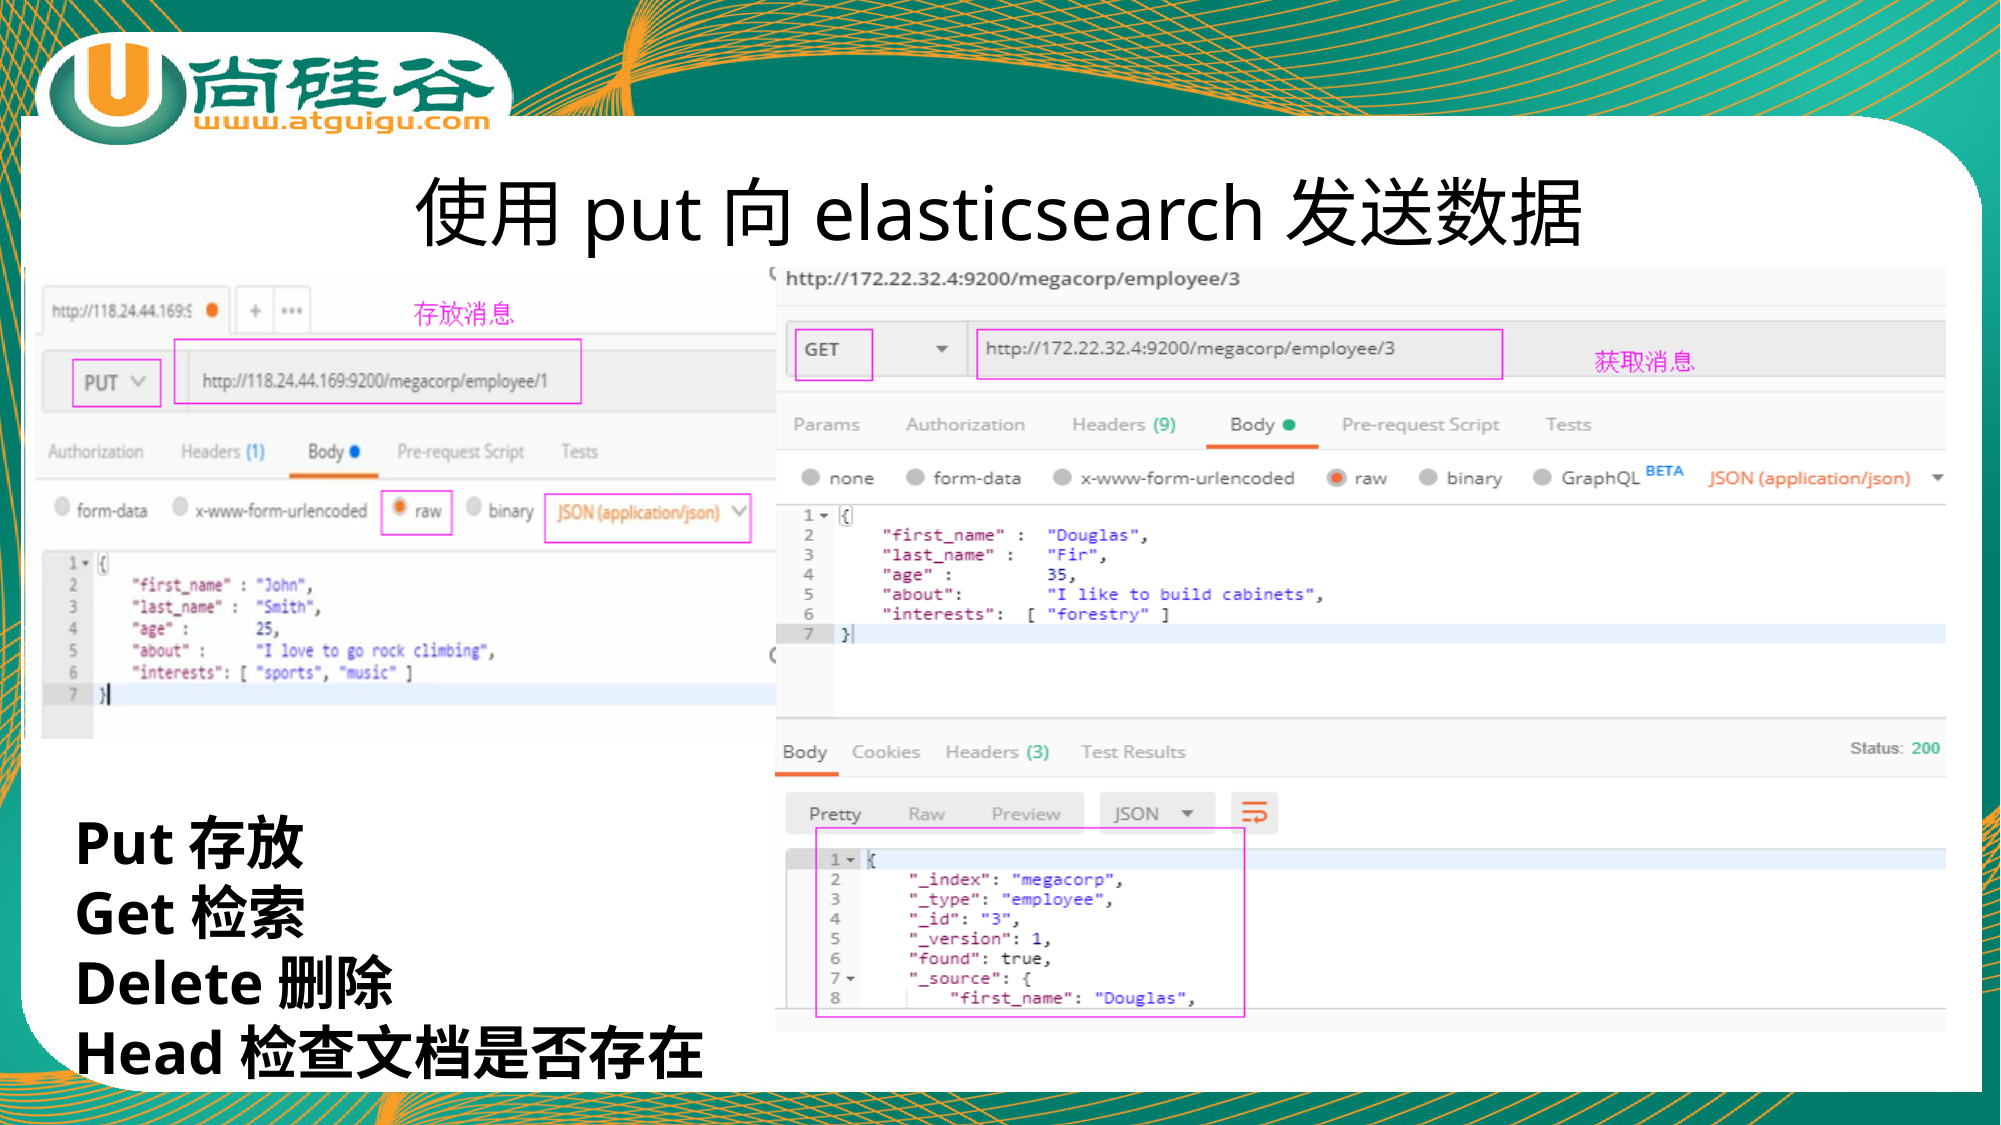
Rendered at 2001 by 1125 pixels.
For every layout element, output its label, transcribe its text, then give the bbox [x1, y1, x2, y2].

title 使用put向elasticsearch发送数据 [99, 117, 1900, 265]
picture [0, 0, 2001, 1125]
text_box Put存放 Get检索 Delete删除 Head检查文档是否存在 [59, 798, 721, 1094]
